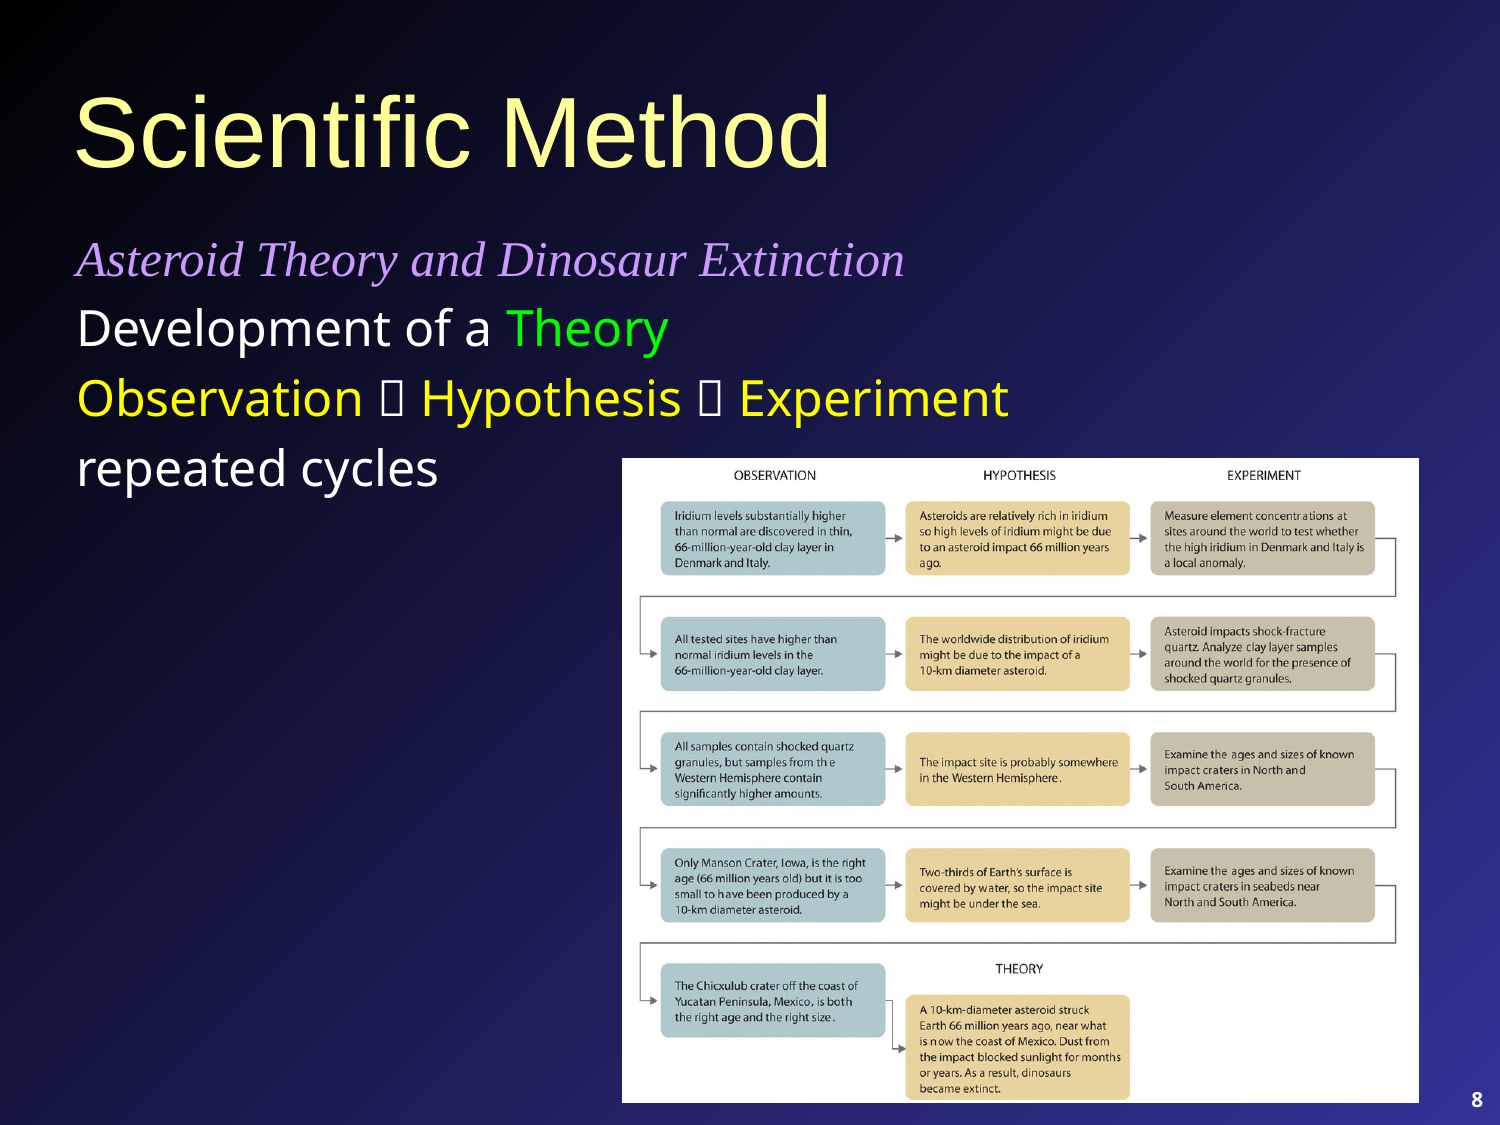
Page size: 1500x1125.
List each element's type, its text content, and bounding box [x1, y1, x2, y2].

slide_number 8 [1438, 1074, 1499, 1125]
title Scientific Method [57, 59, 1440, 197]
picture [622, 457, 1420, 1103]
list Asteroid Theory and Dinosaur Extinction Development of a Theory Observation  Hypothesis  Experiment repeated cycles [60, 218, 1430, 335]
